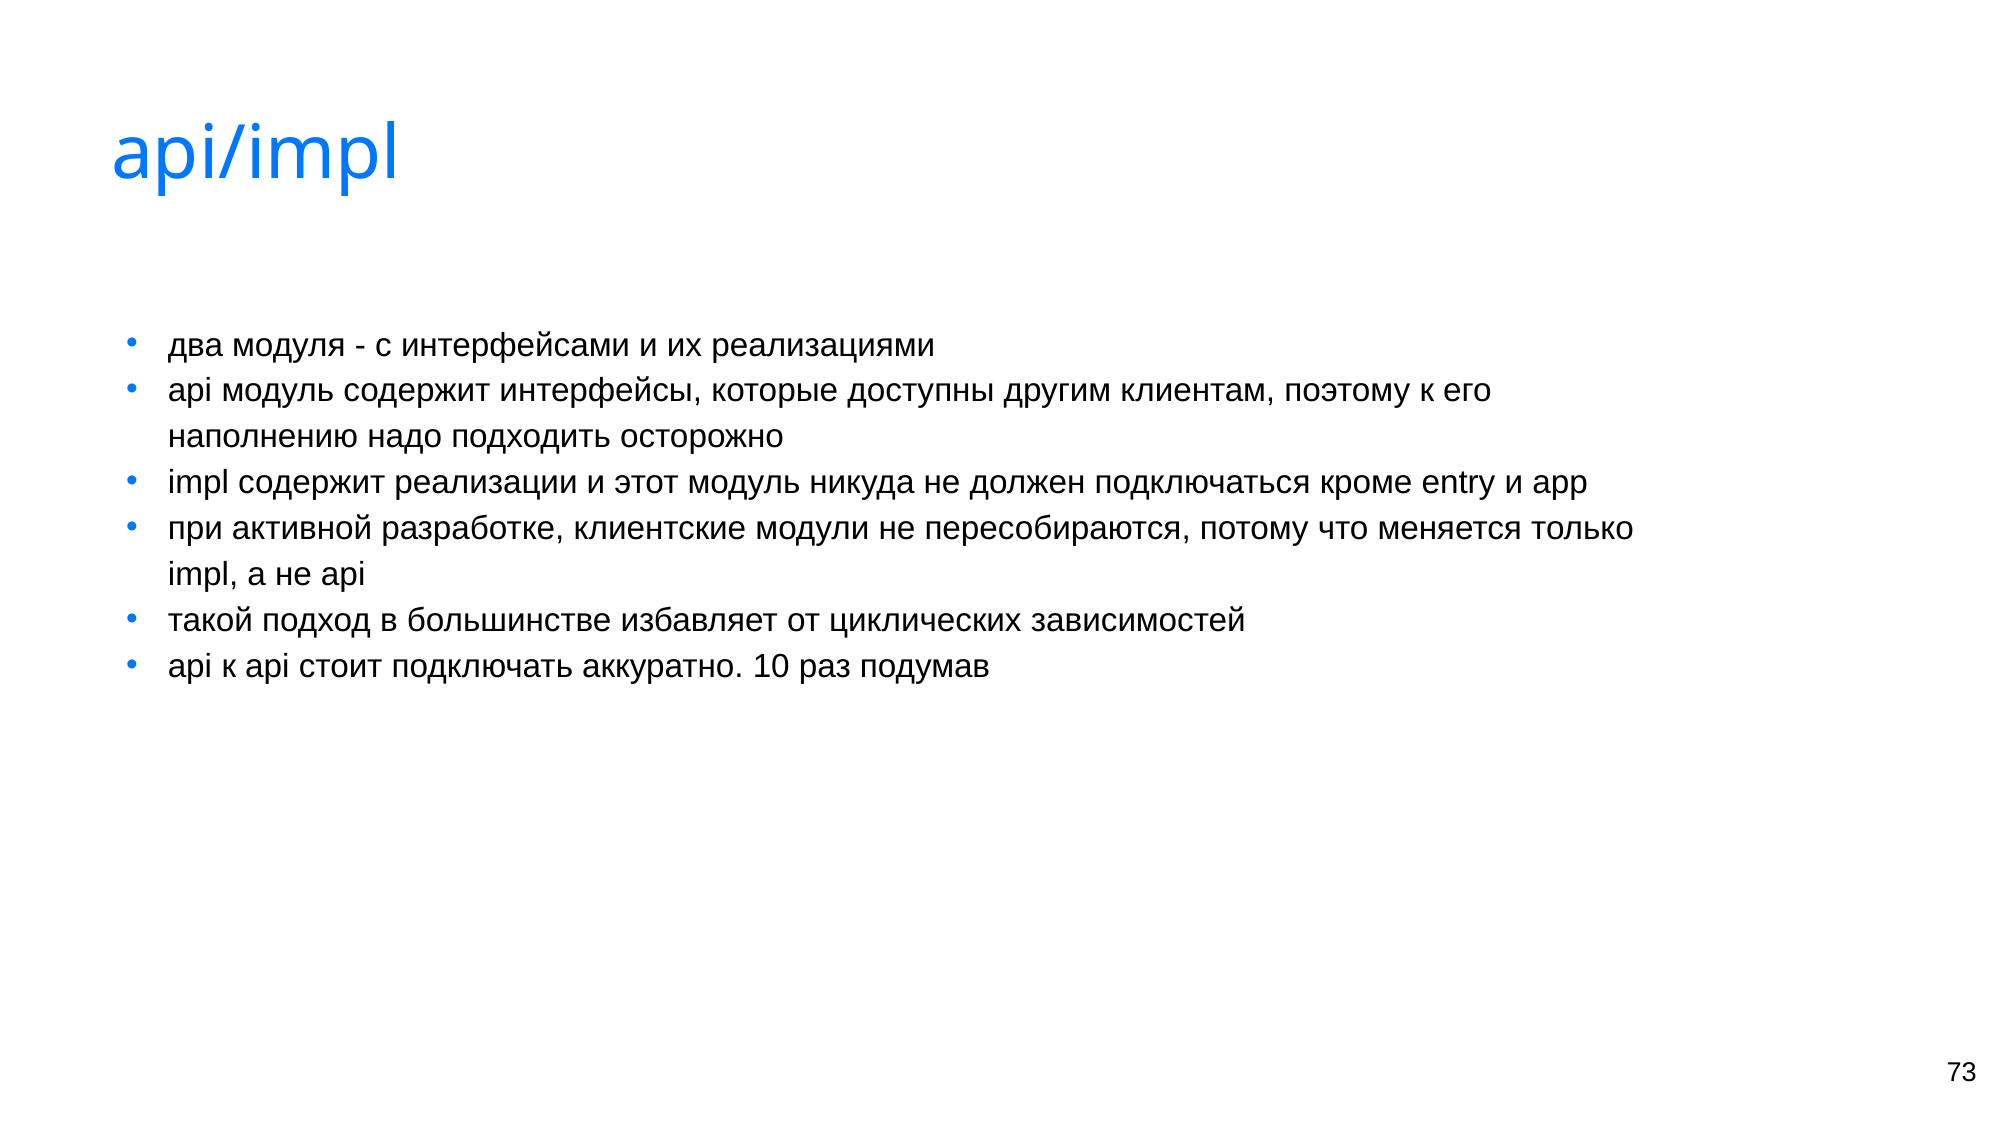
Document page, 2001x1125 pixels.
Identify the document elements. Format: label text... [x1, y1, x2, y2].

slide_number ‹#› [1871, 1038, 1992, 1125]
text_box два модуля - с интерфейсами и их реализациями api модуль содержит интерфейсы, которые доступны другим клиентам, поэтому к его наполнению надо подходить осторожно impl содержит реализации и этот модуль никуда не должен подключаться кроме entry и app при активной разработке, клиентские модули не пересобираются, потому что меняется только impl, а не api такой подход в большинстве избавляет от циклических зависимостей api к api стоит подключать аккуратно. 10 раз подумав [111, 301, 1683, 699]
title api/impl [111, 113, 1892, 220]
